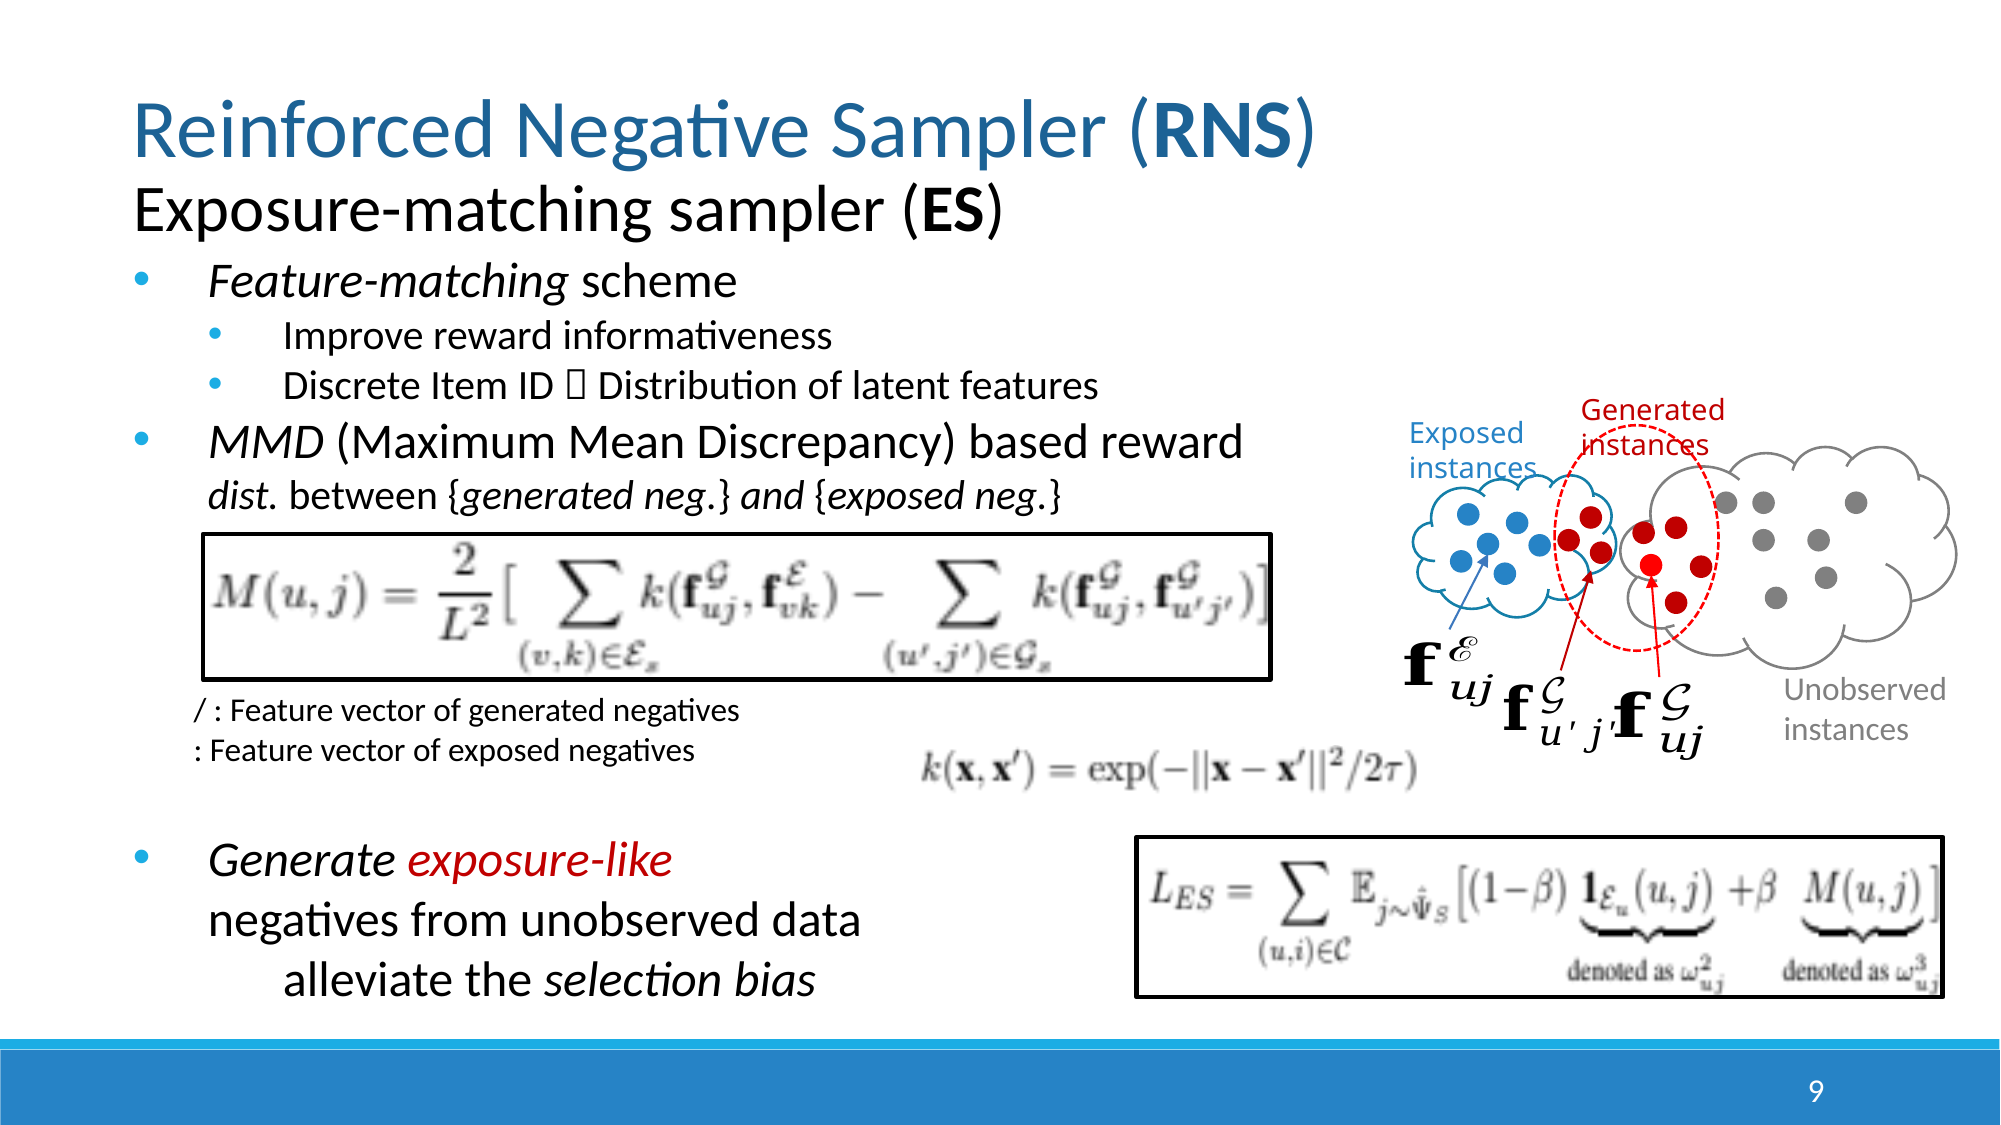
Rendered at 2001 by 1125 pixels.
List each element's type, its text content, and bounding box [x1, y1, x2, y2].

picture [1138, 838, 1941, 996]
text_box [178, 535, 1418, 795]
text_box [1759, 445, 1977, 757]
text_box Reinforced Negative Sampler (RNS) [118, 67, 1363, 182]
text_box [1502, 383, 1751, 762]
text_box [1392, 406, 1499, 709]
text_box Generate exposure-like negatives from unobserved data alleviate the selection bias [118, 818, 878, 1014]
slide_number 9 [1624, 1059, 1840, 1120]
text_box Exposure-matching sampler (ES) [43, 157, 1040, 253]
text_box Feature-matching scheme Improve reward informativeness Discrete Item ID  Distribution of latent features MMD (Maximum Mean Discrepancy) based reward dist. between {generated neg.} and {exposed neg.} [118, 240, 1447, 571]
